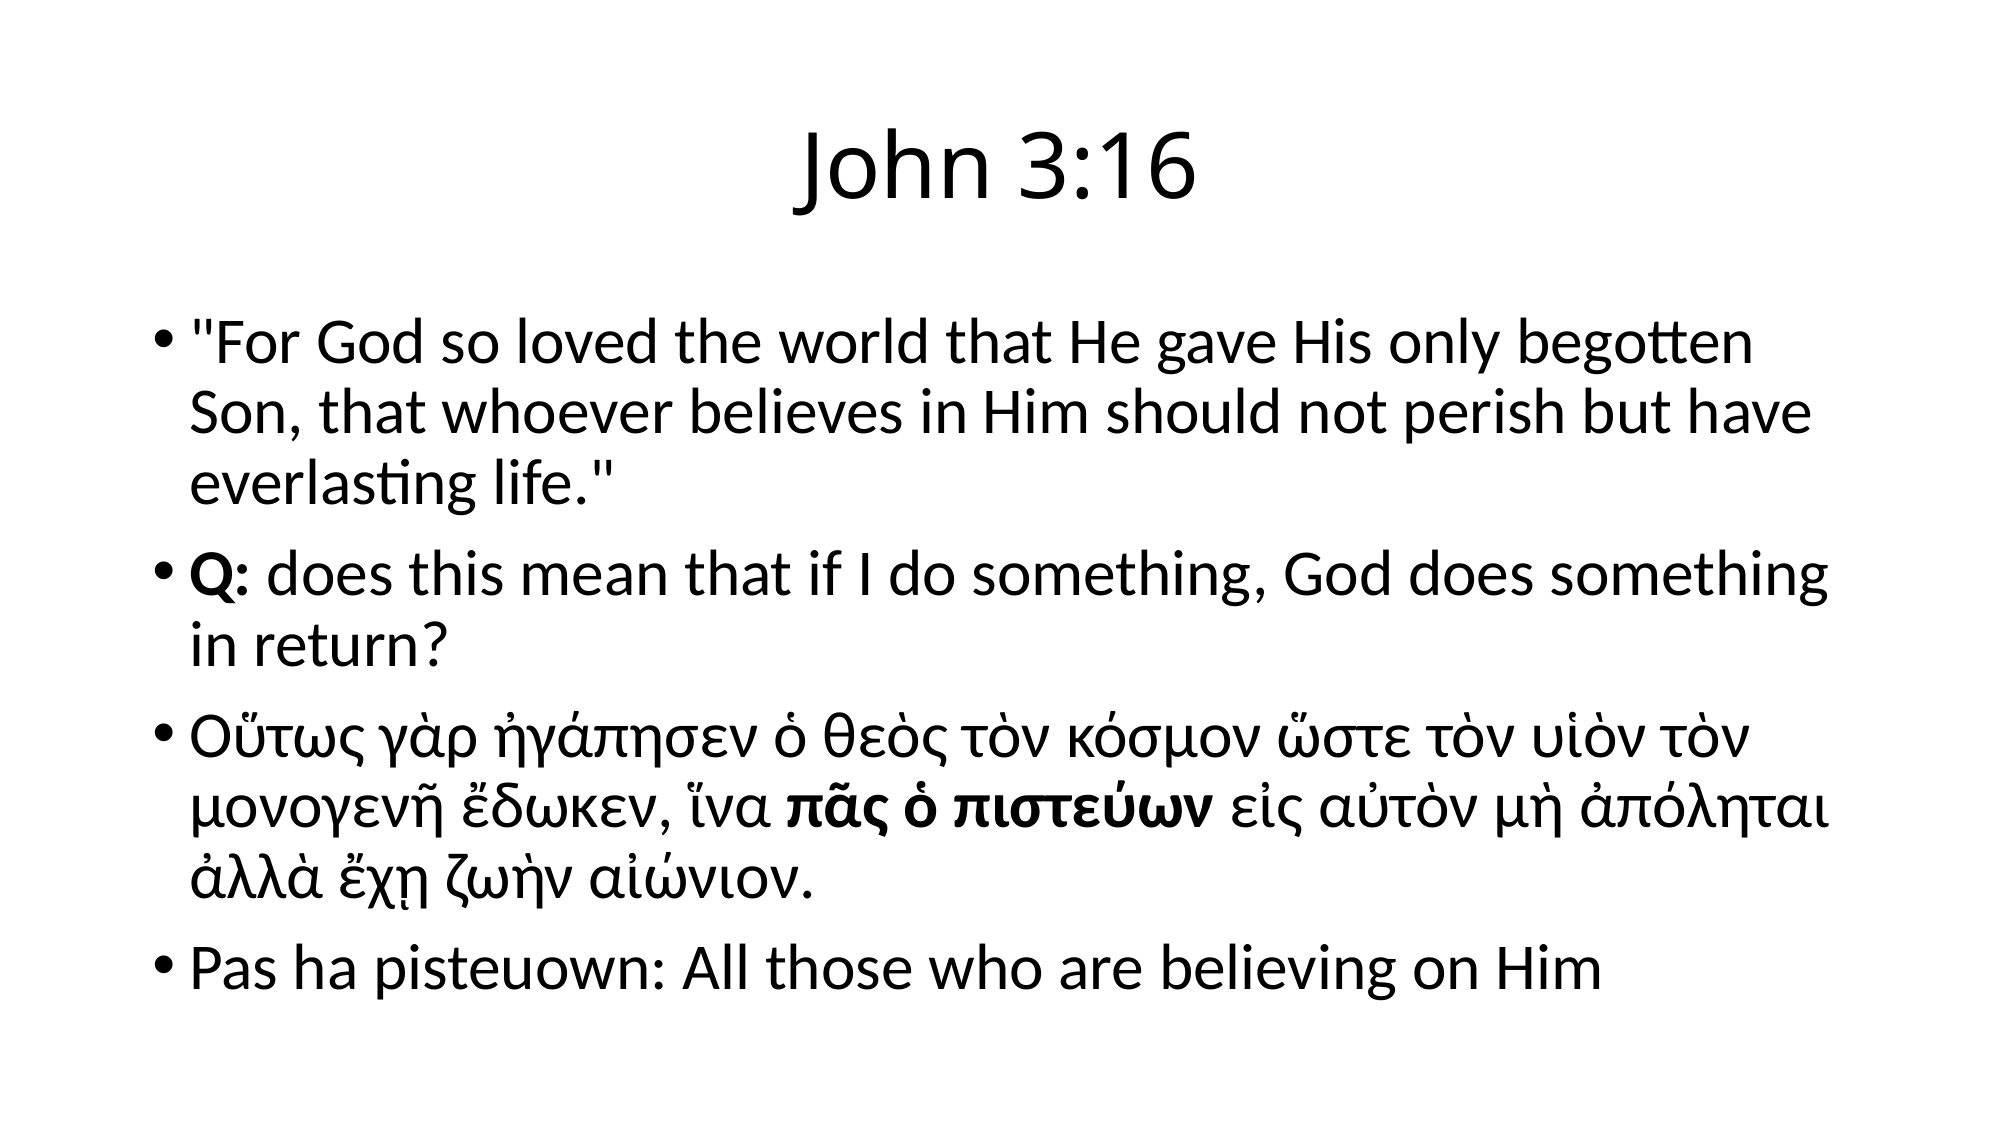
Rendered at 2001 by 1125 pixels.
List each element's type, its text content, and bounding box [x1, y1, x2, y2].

title John 3:16 [137, 59, 1863, 278]
list "For God so loved the world that He gave His only begotten Son, that whoever believes in Him should not perish but have everlasting life." Q: does this mean that if I do something, God does something in return? Οὕτως γὰρ ἠγάπησεν ὁ θεὸς τὸν κόσμον ὥστε τὸν υἱὸν τὸν μονογενῆ ἔδωκεν, ἵνα πᾶς ὁ πιστεύων εἰς αὐτὸν μὴ ἀπόληται ἀλλὰ ἔχῃ ζωὴν αἰώνιον. Pas ha pisteuown: All those who are believing on Him [137, 299, 1863, 1014]
